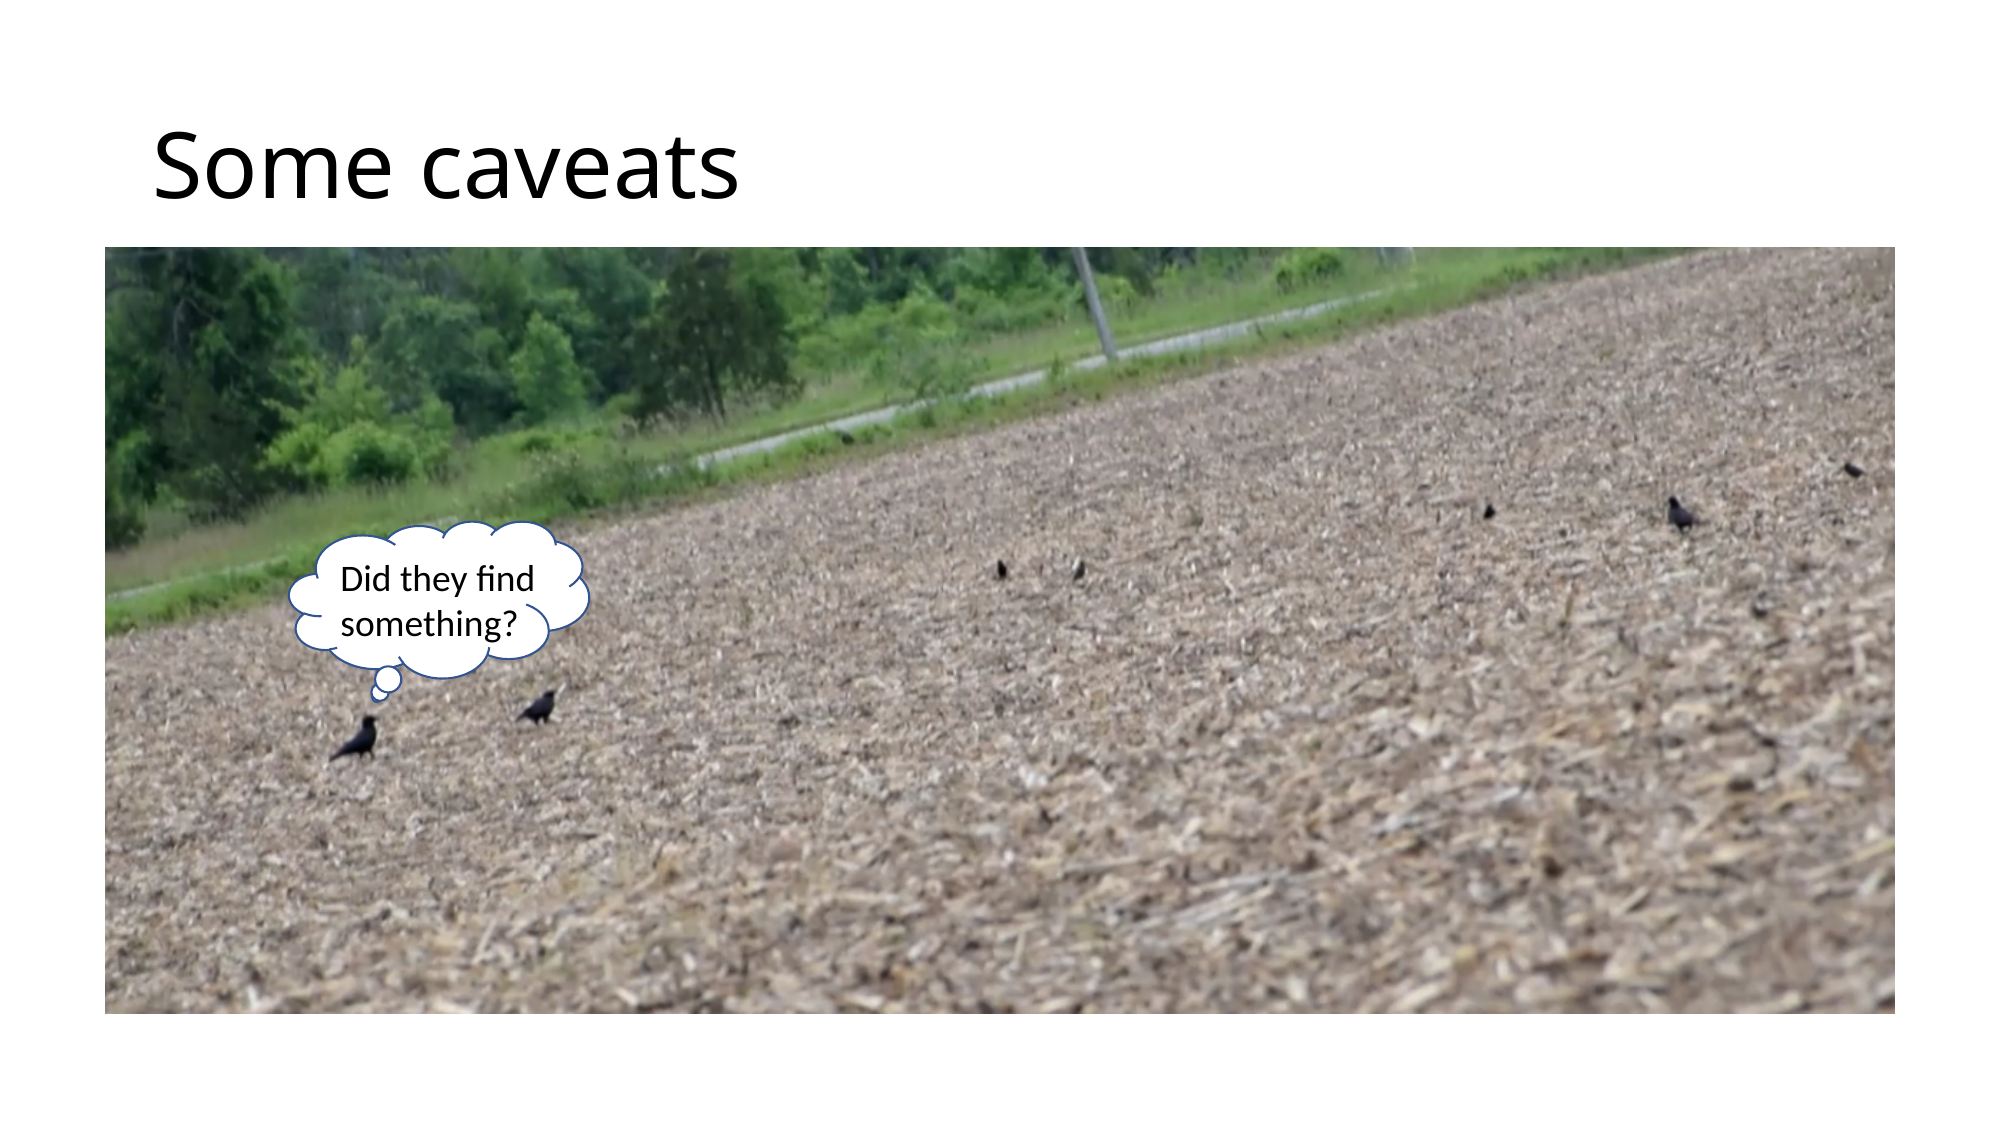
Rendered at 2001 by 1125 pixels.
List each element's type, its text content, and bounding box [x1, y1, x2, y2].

title Some caveats [137, 59, 1863, 247]
picture [105, 247, 1926, 1036]
